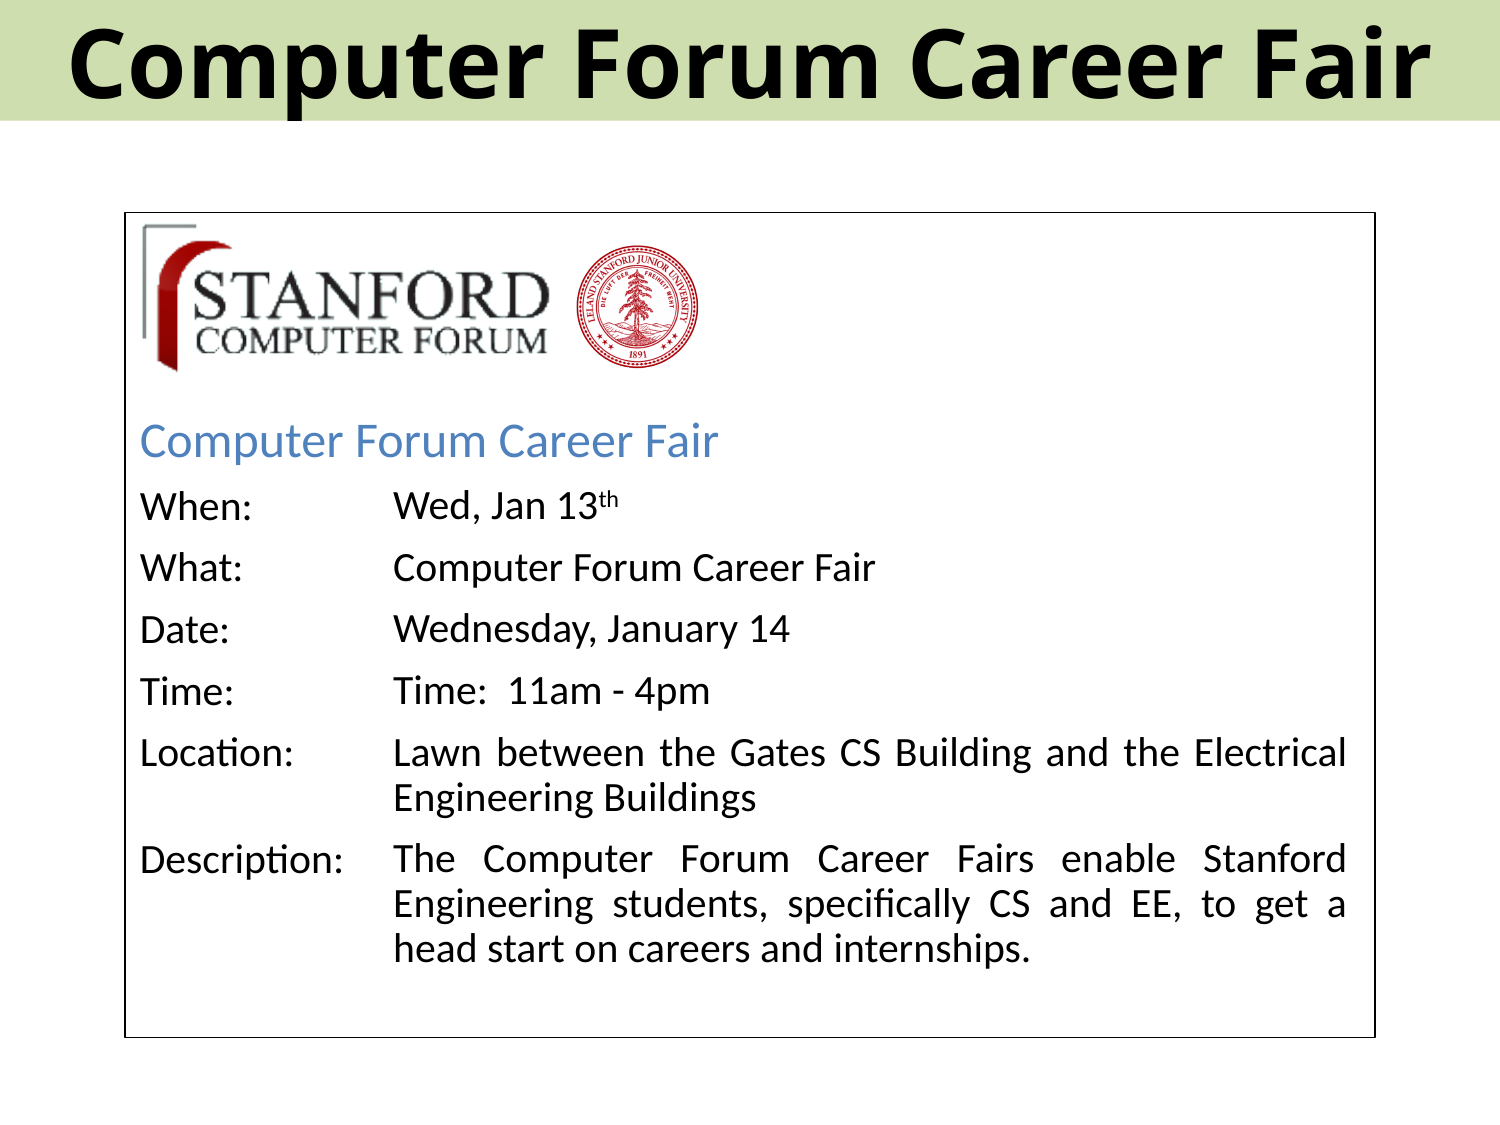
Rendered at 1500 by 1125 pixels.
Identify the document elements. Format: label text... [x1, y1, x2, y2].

text_box When: What: Date: Time: Location: Description: [125, 476, 550, 890]
text_box Wed, Jan 13th Computer Forum Career Fair Wednesday, January 14 Time: 11am - 4pm Lawn between the Gates CS Building and the Electrical Engineering Buildings The Computer Forum Career Fairs enable Stanford Engineering students, specifically CS and EE, to get a head start on careers and internships. [378, 476, 1363, 980]
text_box [125, 475, 1375, 1038]
text_box Computer Forum Career Fair [125, 399, 1500, 475]
text_box [747, 212, 1375, 399]
text_box Computer Forum Career Fair [0, 0, 1500, 121]
picture [99, 212, 751, 403]
